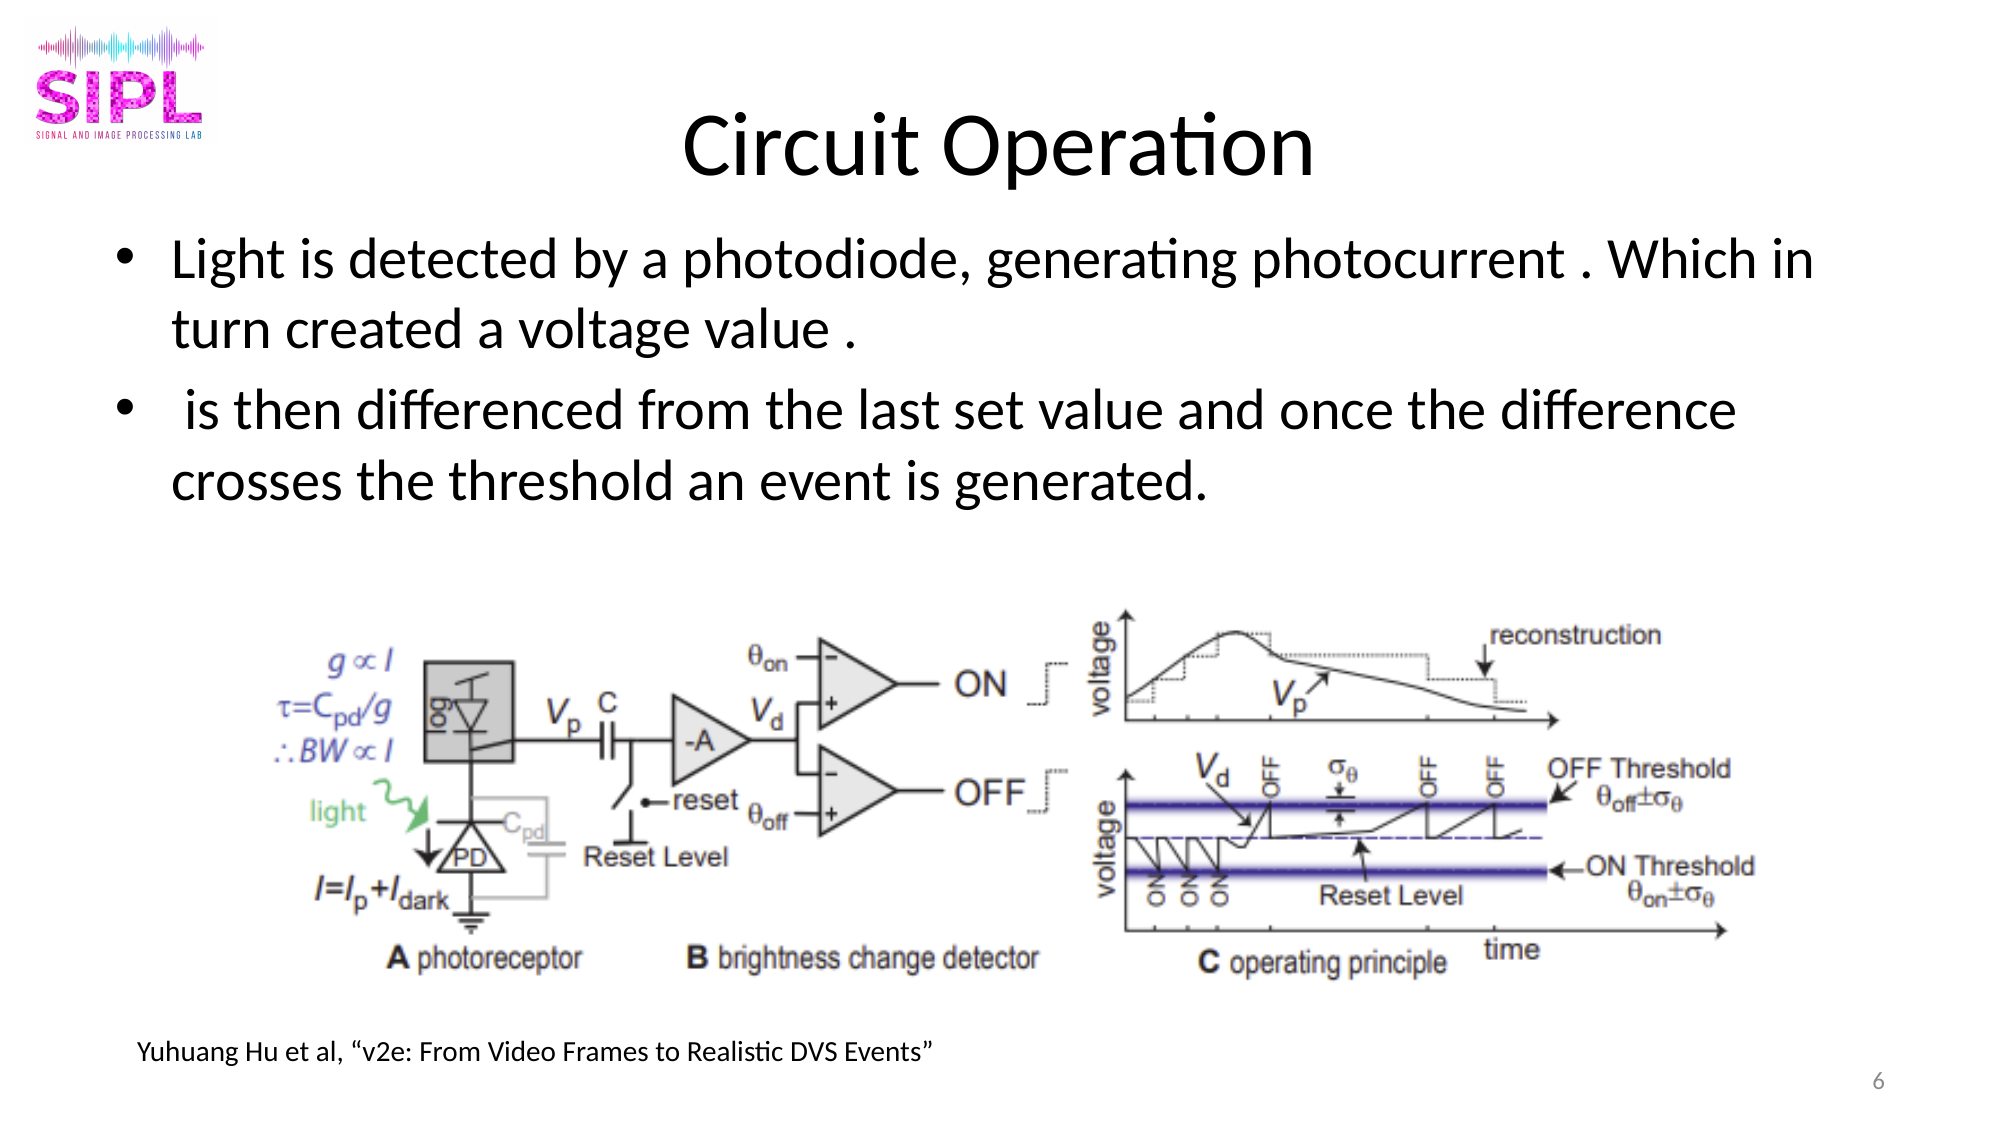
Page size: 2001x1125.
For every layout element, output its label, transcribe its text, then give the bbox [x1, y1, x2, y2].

picture [224, 570, 1798, 994]
picture [24, 15, 218, 144]
title Circuit Operation [99, 45, 1900, 233]
slide_number 6 [1433, 1050, 1900, 1110]
text_box Yuhuang Hu et al, “v2e: From Video Frames to Realistic DVS Events” [122, 1024, 1773, 1075]
